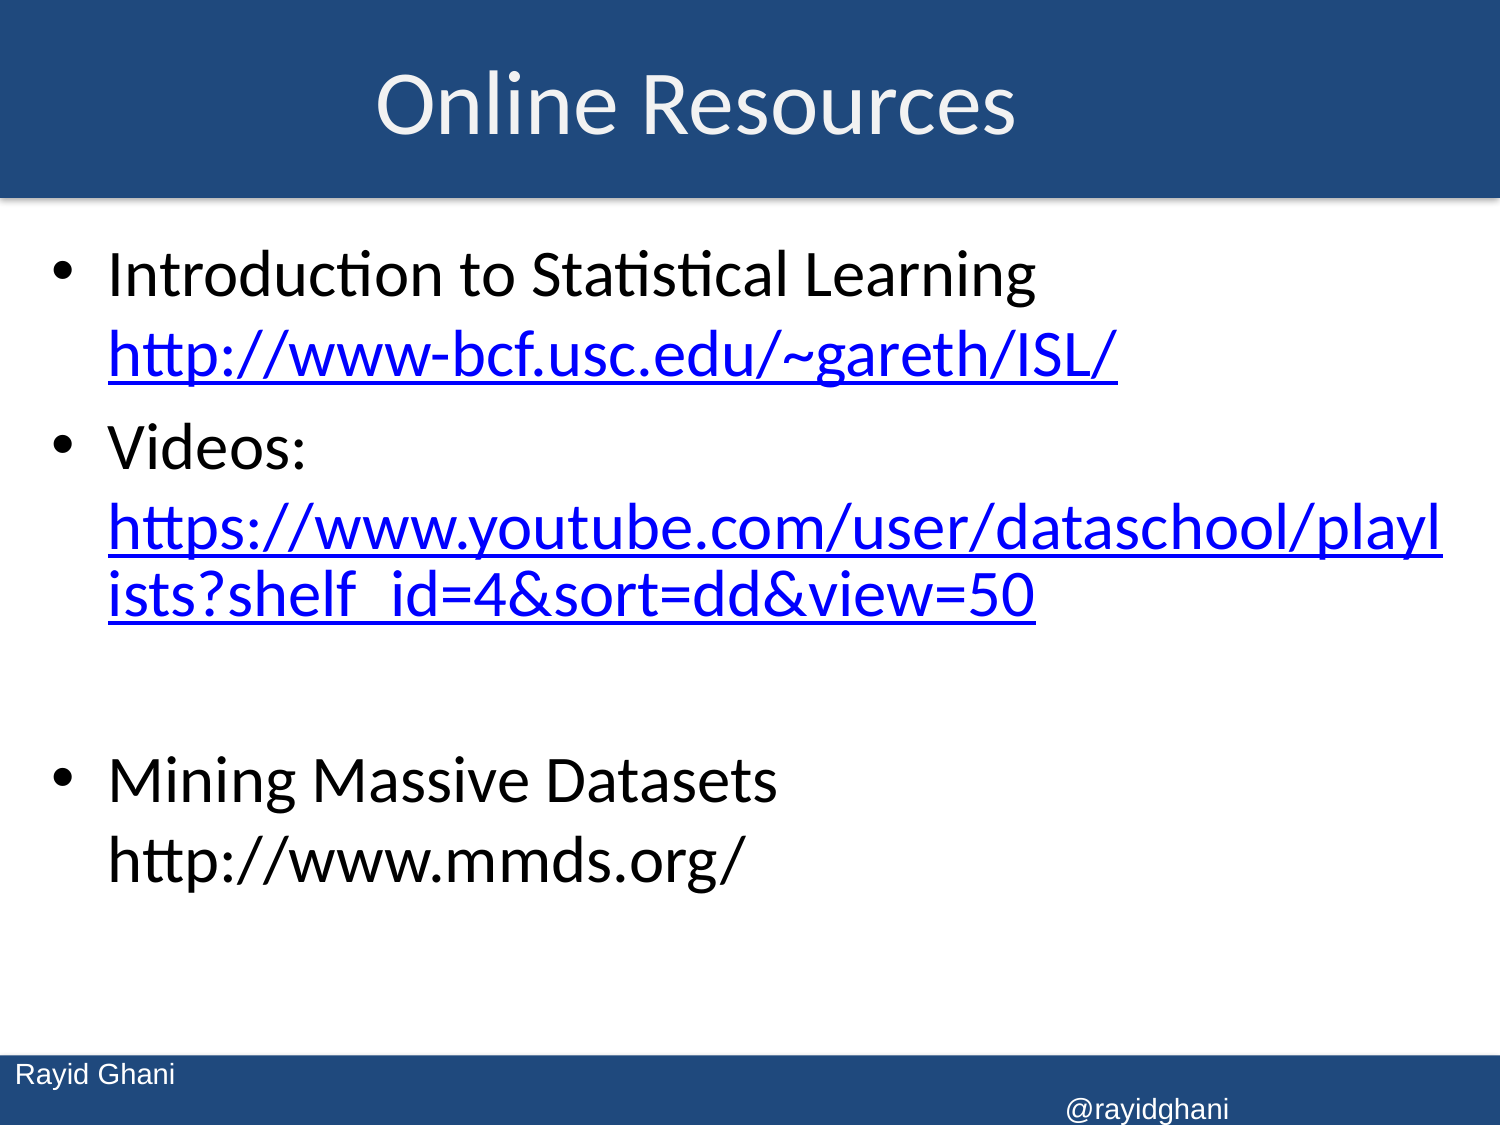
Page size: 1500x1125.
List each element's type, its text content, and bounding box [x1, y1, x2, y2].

title Online Resources [0, 3, 1500, 192]
list Introduction to Statistical Learning http://www-bcf.usc.edu/~gareth/ISL/ Videos: https://www.youtube.com/user/dataschool/playlists?shelf_id=4&sort=dd&view=50 Mining Massive Datasets http://www.mmds.org/ [36, 222, 1472, 1035]
